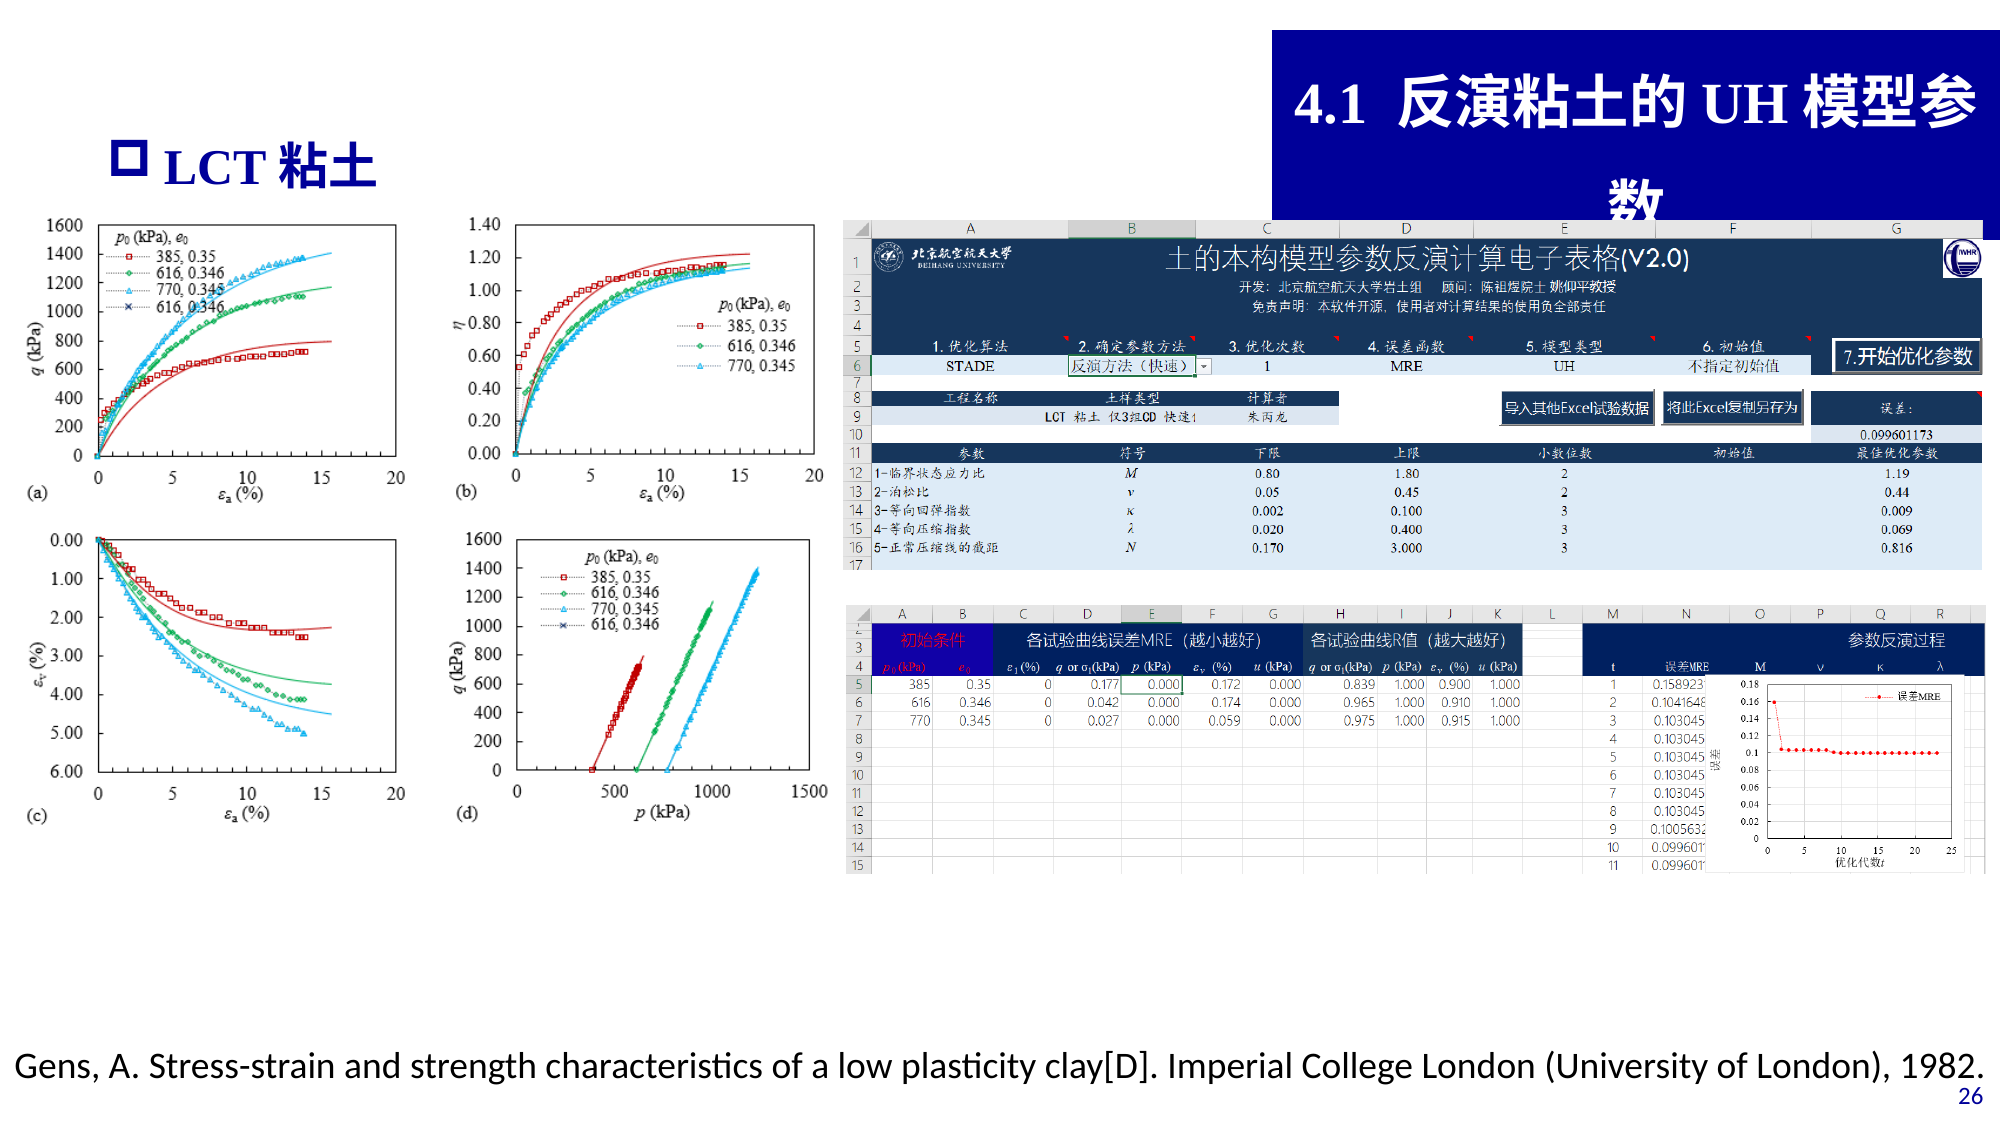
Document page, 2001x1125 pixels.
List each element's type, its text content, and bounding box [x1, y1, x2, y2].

slide_number 26 [1940, 1094, 1999, 1125]
picture [17, 201, 1986, 874]
text_box LCT粘土 [107, 104, 1893, 195]
text_box Gens, A. Stress-strain and strength characteristics of a low plasticity clay[D]. Imperial College London (University of London), 1982. [0, 1034, 2000, 1094]
text_box 4.1 反演粘土的UH模型参数 [1272, 30, 2000, 240]
